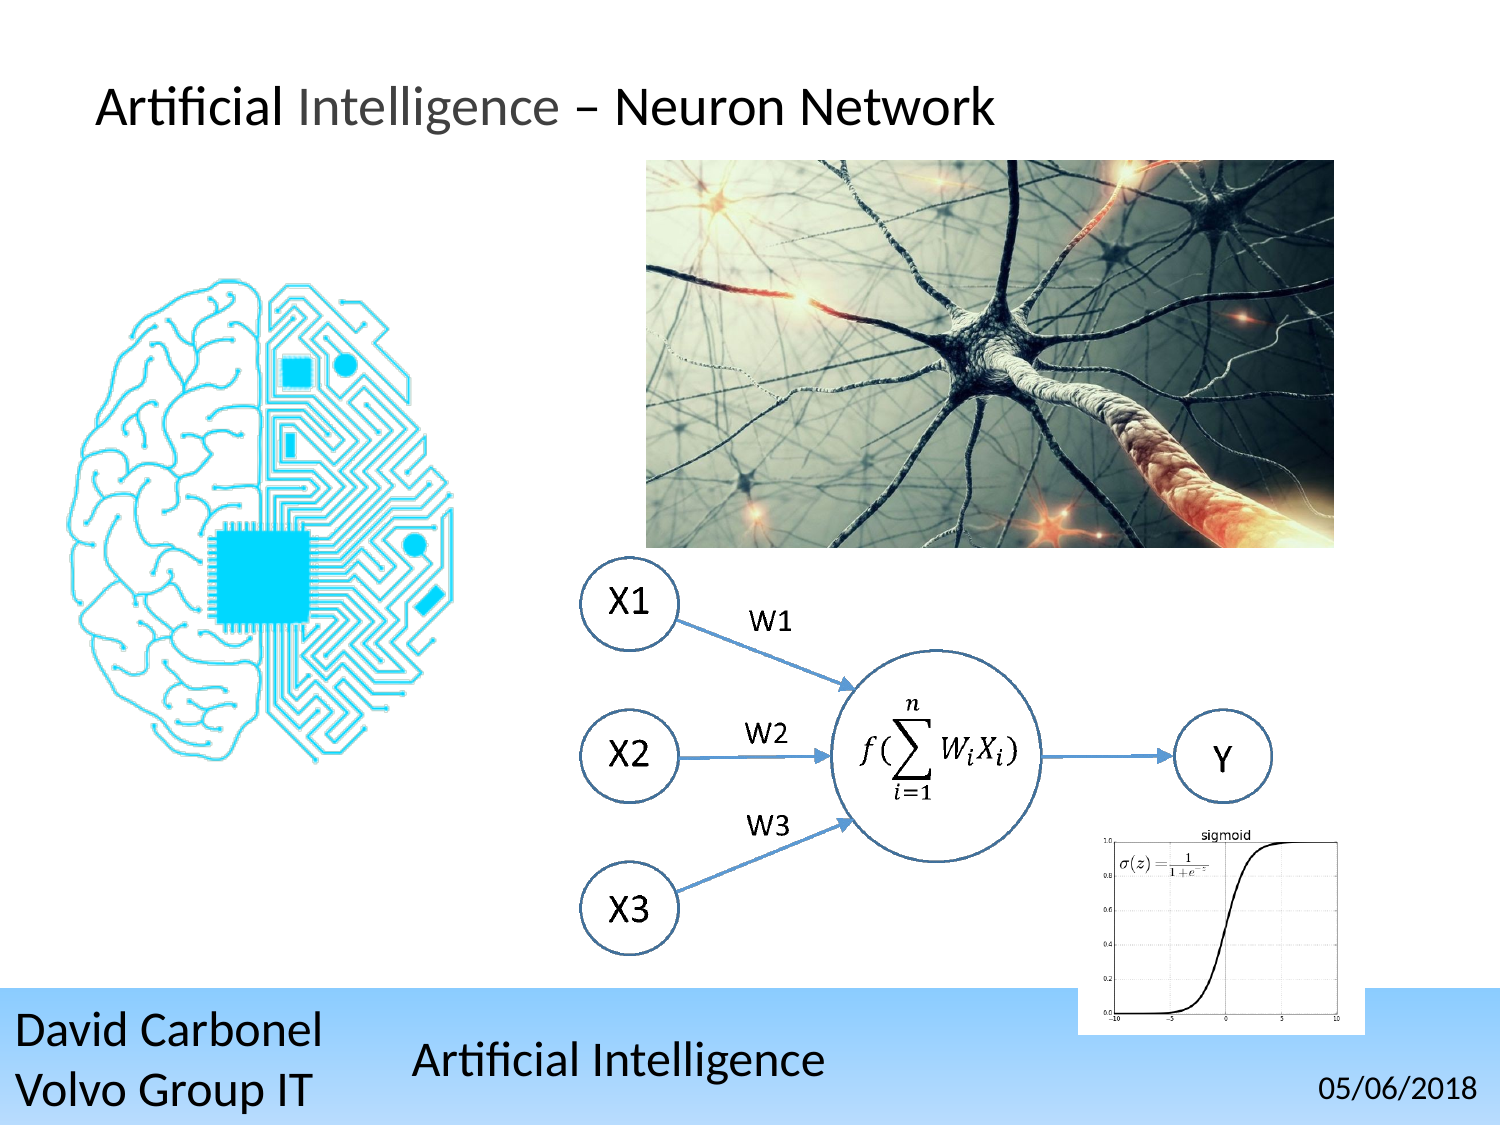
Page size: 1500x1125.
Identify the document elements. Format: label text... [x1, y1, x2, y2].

text_box Artificial Intelligence [396, 1018, 842, 1094]
picture [29, 262, 499, 780]
picture [579, 556, 1365, 1036]
title Artificial Intelligence – Neuron Network [75, 45, 1425, 162]
text_box David Carbonel Volvo Group IT [0, 988, 365, 1124]
text_box [0, 987, 1500, 1125]
text_box 05/06/2018 [1303, 1059, 1493, 1114]
picture [646, 160, 1334, 548]
